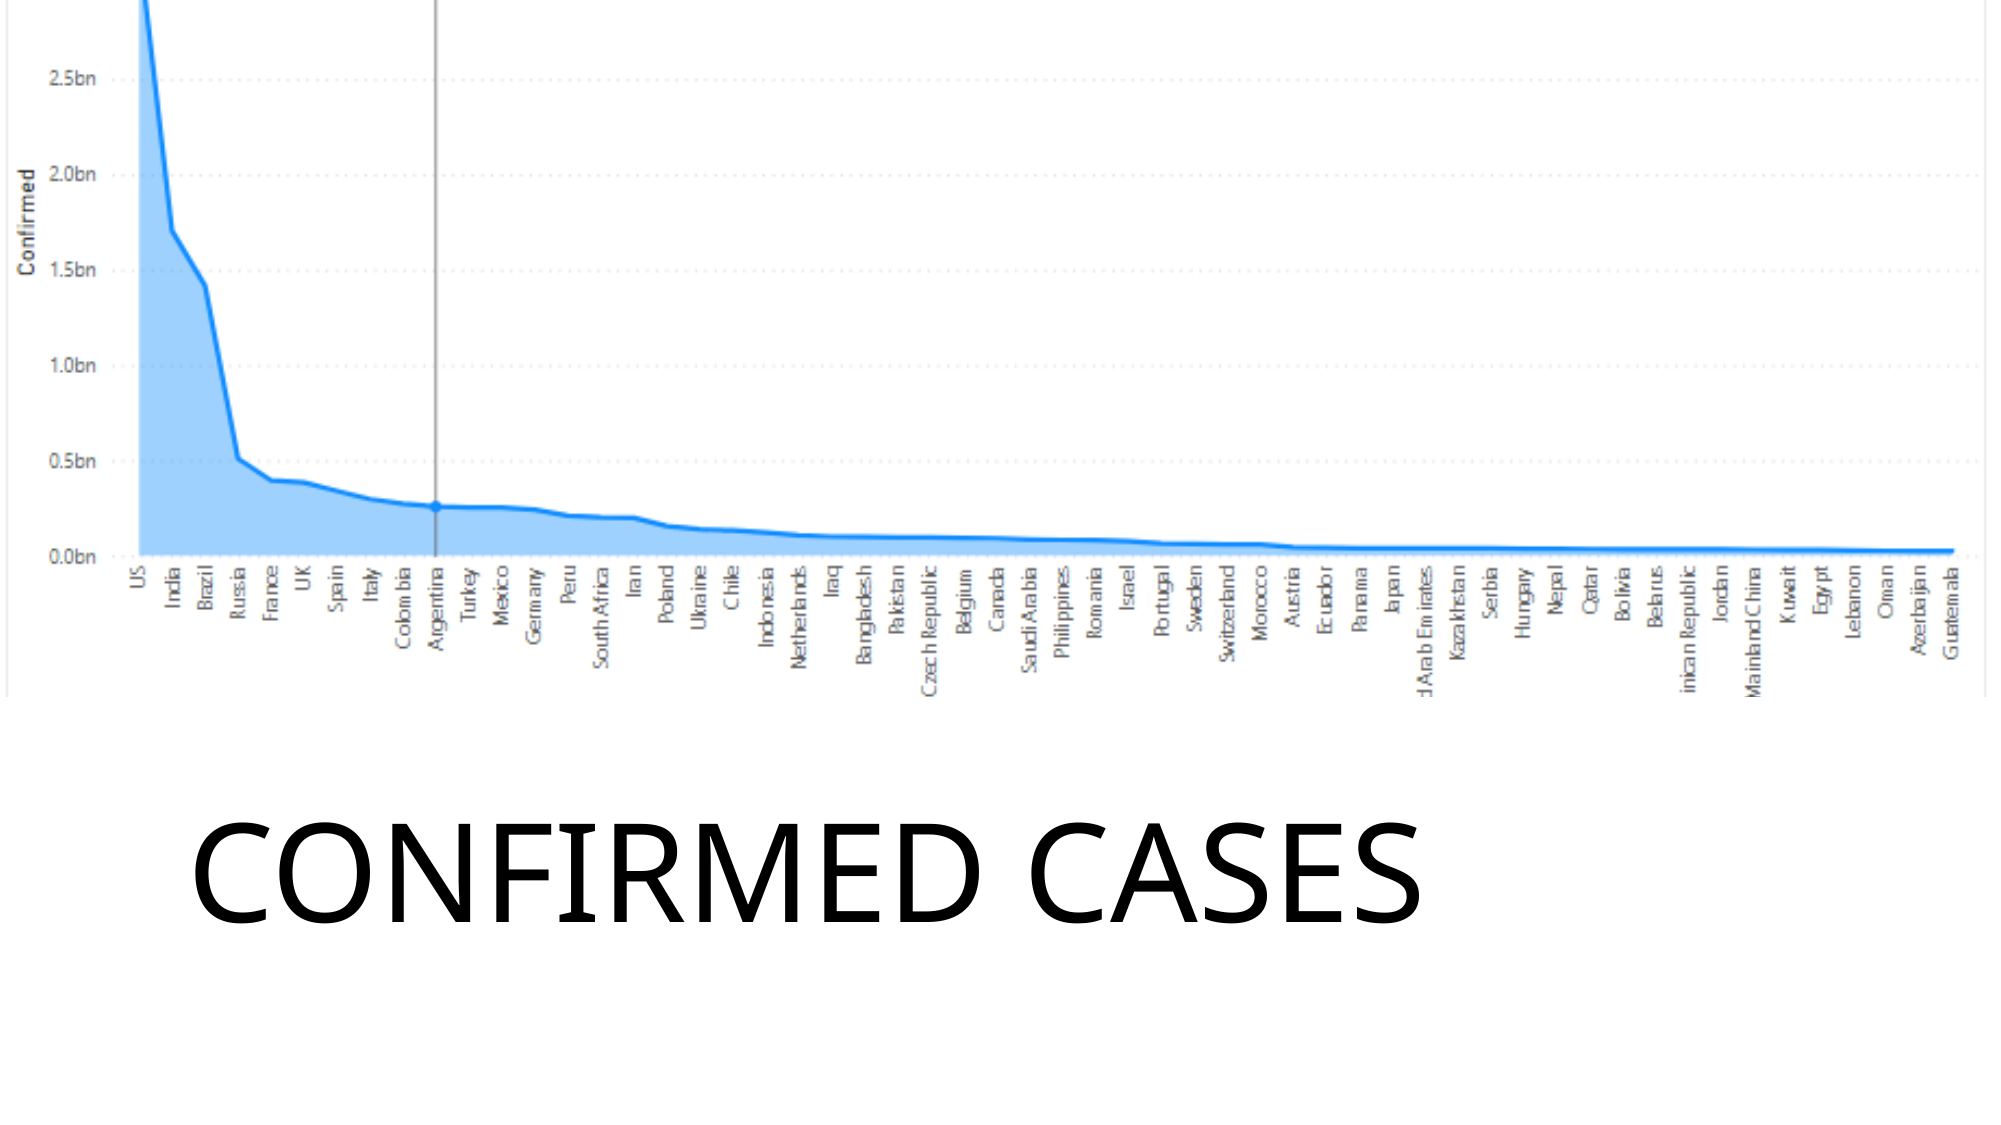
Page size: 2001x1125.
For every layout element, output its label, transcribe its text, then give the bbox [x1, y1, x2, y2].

title Confirmed Cases [172, 714, 1897, 956]
picture [0, 0, 2000, 697]
